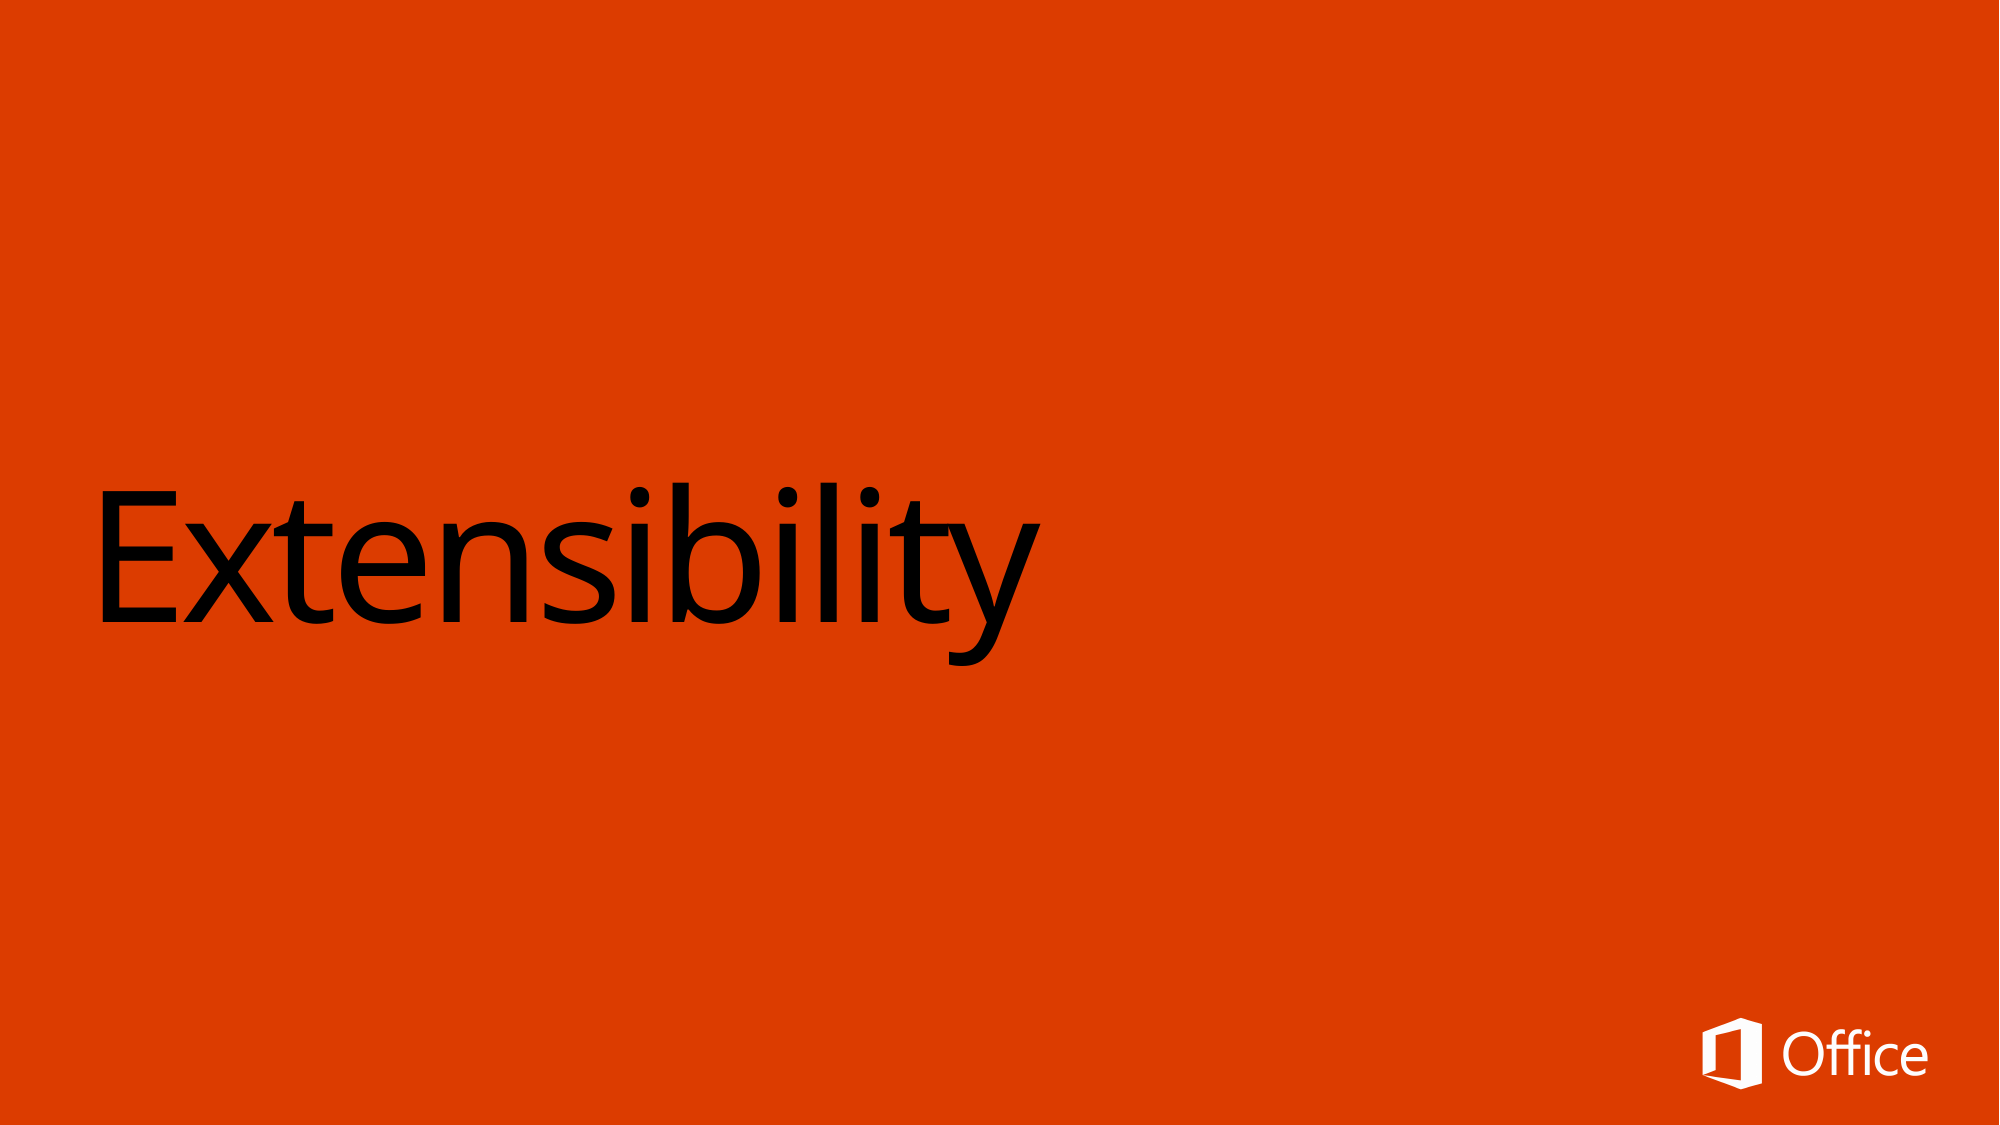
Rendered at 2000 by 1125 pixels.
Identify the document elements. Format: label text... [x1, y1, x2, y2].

title Extensibility [85, 462, 1914, 663]
picture [1672, 986, 1958, 1121]
